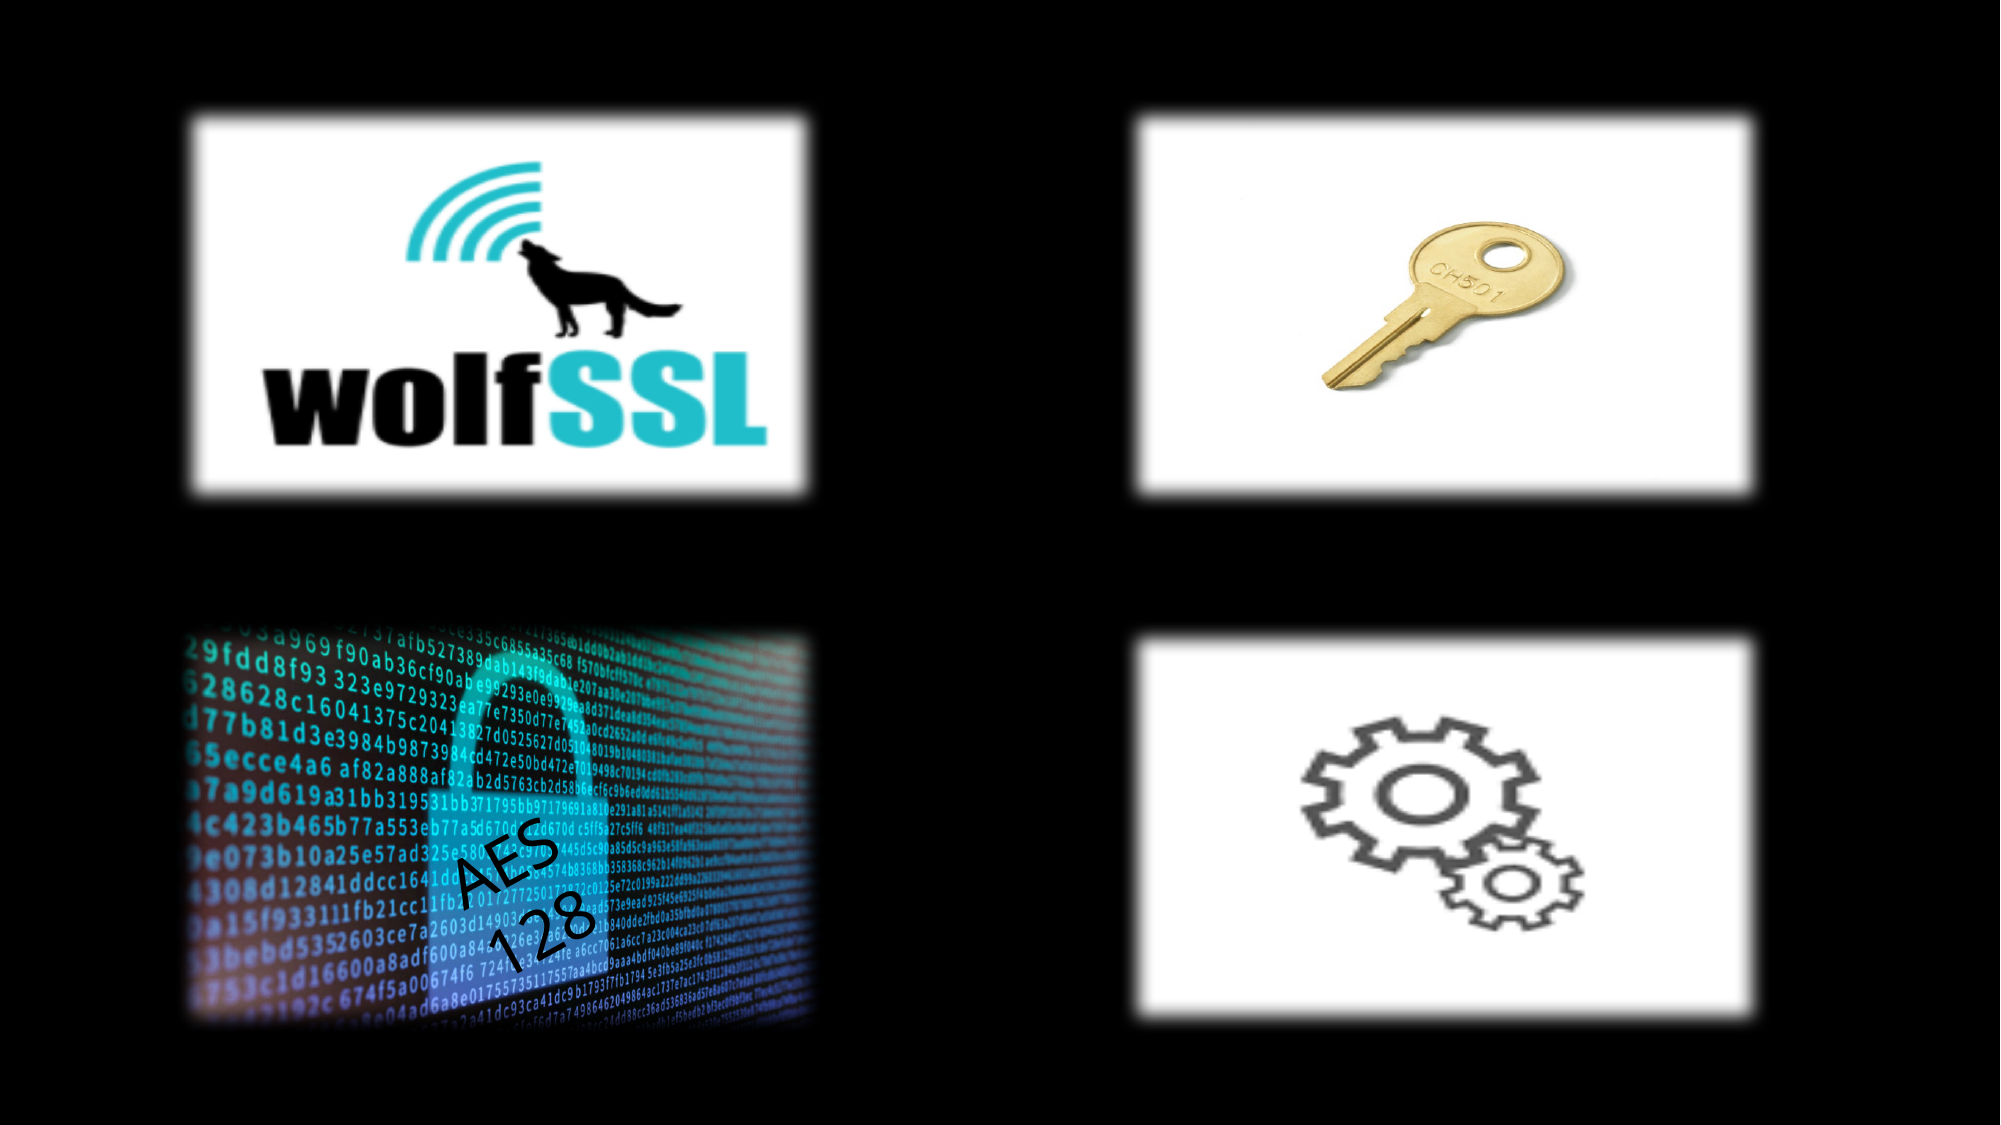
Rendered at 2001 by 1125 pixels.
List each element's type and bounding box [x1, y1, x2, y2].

picture [1119, 619, 1770, 1034]
picture [1119, 98, 1770, 512]
text_box [174, 619, 824, 1034]
picture [174, 98, 824, 512]
